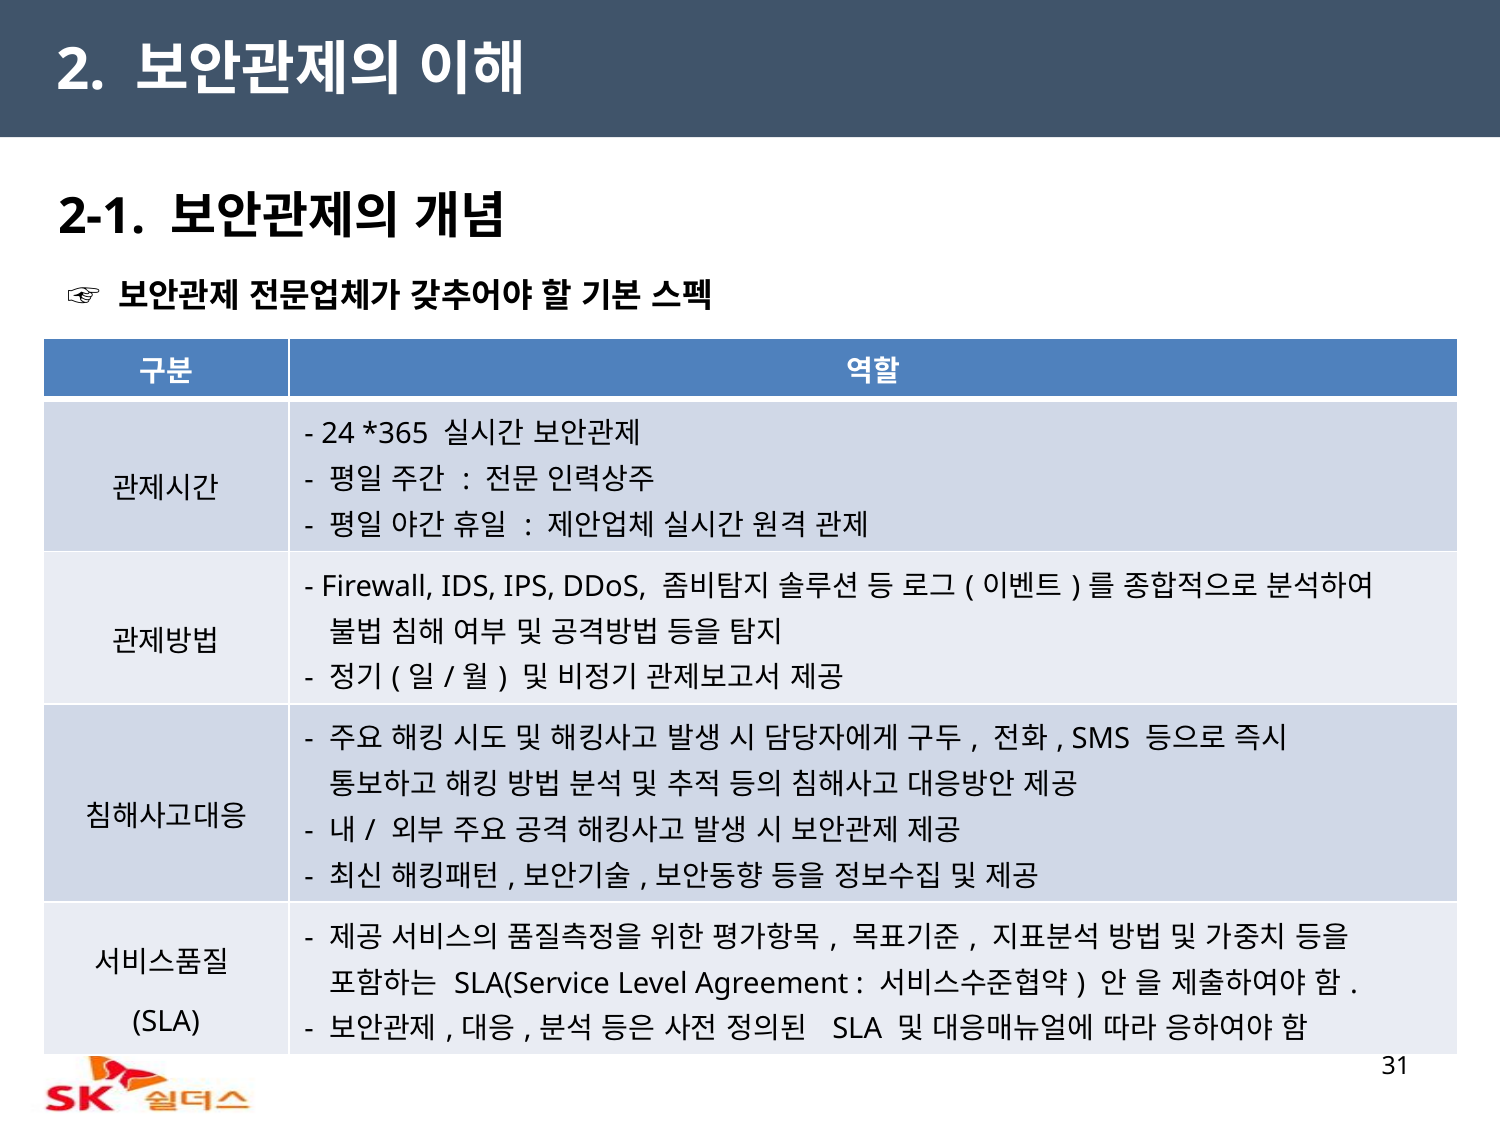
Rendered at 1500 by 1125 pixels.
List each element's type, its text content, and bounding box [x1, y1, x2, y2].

table_cell 관제시간 [44, 402, 288, 551]
text_box 2-1. 보안관제의 개념 [42, 171, 1461, 257]
slide_number 31 [1074, 1042, 1425, 1103]
text_box ☞ 보안관제 전문업체가 갖추어야 할 기본 스펙 [43, 267, 1459, 322]
table_cell 서비스품질 (SLA) [44, 903, 288, 1054]
table_cell 관제방법 [44, 552, 288, 703]
picture [17, 1044, 267, 1121]
table_header 구분 [44, 339, 288, 396]
table_header 역할 [290, 339, 1457, 396]
table_cell - 24 *365 실시간 보안관제 - 평일 주간 : 전문 인력상주 - 평일 야간 휴일 : 제안업체 실시간 원격 관제 [290, 402, 1457, 551]
table_cell - 제공 서비스의 품질측정을 위한 평가항목, 목표기준, 지표분석 방법 및 가중치 등을 포함하는 SLA(Service Level Agreement : 서비스수준협약) 안 을 제출하여야 함. - 보안관제,대응,분석 등은 사전 정의된 SLA 및 대응매뉴얼에 따라 응하여야 함 [290, 903, 1457, 1054]
table_cell 침해사고대응 [44, 705, 288, 901]
table_cell - Firewall, IDS, IPS, DDoS, 좀비탐지 솔루션 등 로그(이벤트)를 종합적으로 분석하여 불법 침해 여부 및 공격방법 등을 탐지 - 정기(일/월) 및 비정기 관제보고서 제공 [290, 552, 1457, 703]
text_box 2. 보안관제의 이해 [39, 17, 752, 116]
table_cell - 주요 해킹 시도 및 해킹사고 발생 시 담당자에게 구두, 전화, SMS 등으로 즉시 통보하고 해킹 방법 분석 및 추적 등의 침해사고 대응방안 제공 - 내/ 외부 주요 공격 해킹사고 발생 시 보안관제 제공 - 최신 해킹패턴,보안기술,보안동향 등을 정보수집 및 제공 [290, 705, 1457, 901]
